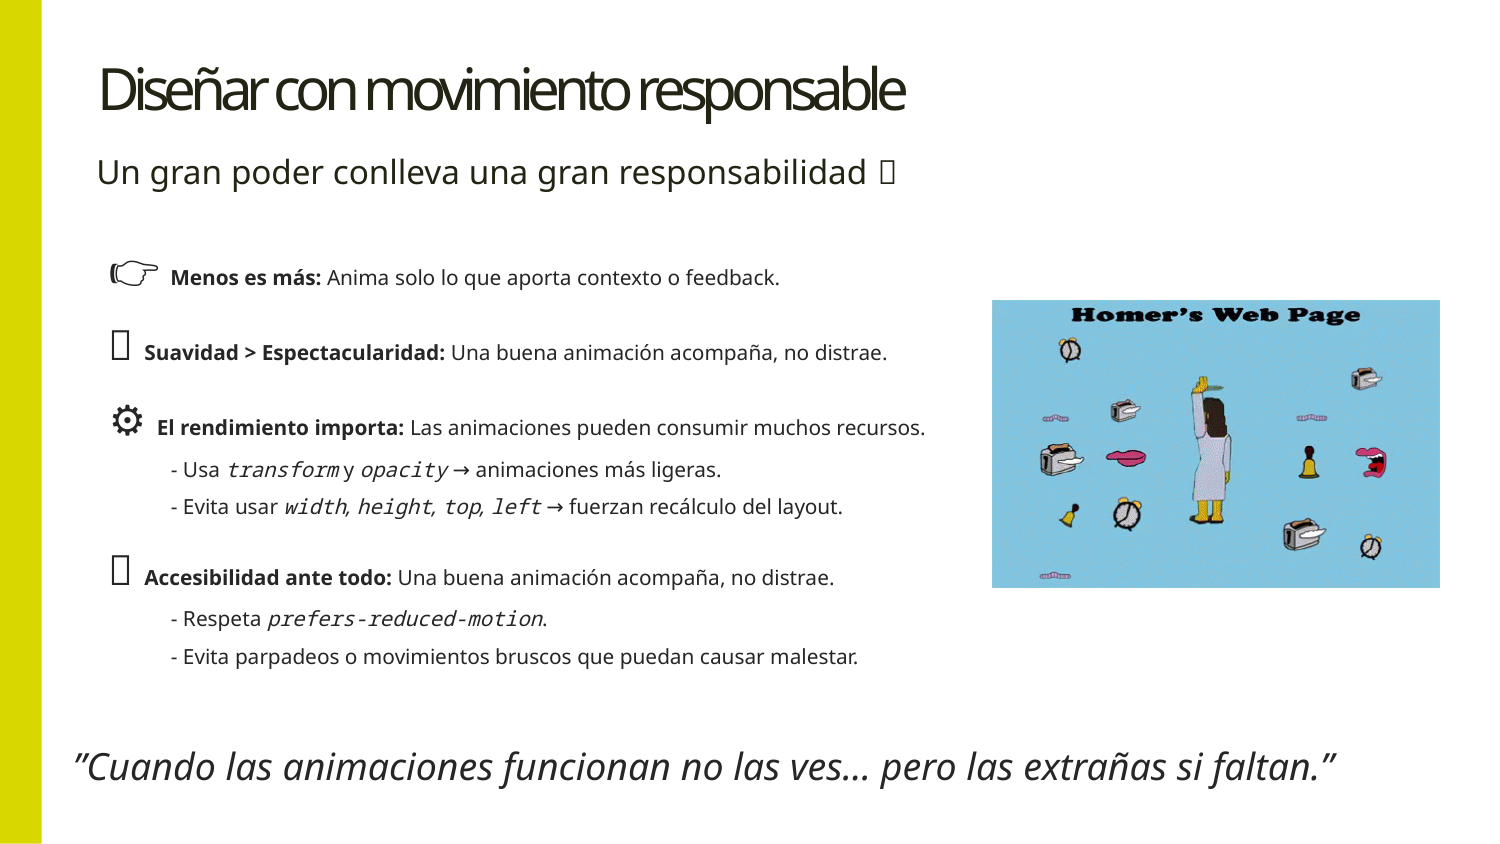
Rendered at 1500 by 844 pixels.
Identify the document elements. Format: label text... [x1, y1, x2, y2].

text_box ”Cuando las animaciones funcionan no las ves... pero las extrañas si faltan.” [72, 695, 1500, 789]
picture [992, 300, 1440, 588]
title Diseñar con movimiento responsable [96, 29, 1500, 123]
text_box [0, 0, 42, 844]
text_box Un gran poder conlleva una gran responsabilidad 🦸 [96, 151, 1462, 192]
text_box 👉 Menos es más: Anima solo lo que aporta contexto o feedback. 🌊 Suavidad > Espectacularidad: Una buena animación acompaña, no distrae. ⚙️ El rendimiento importa: Las animaciones pueden consumir muchos recursos. - Usa transform y opacity → animaciones más ligeras. - Evita usar width, height, top, left → fuerzan recálculo del layout. 🫶 Accesibilidad ante todo: Una buena animación acompaña, no distrae. - Respeta prefers-reduced-motion. - Evita parpadeos o movimientos bruscos que puedan causar malestar. [96, 211, 966, 676]
